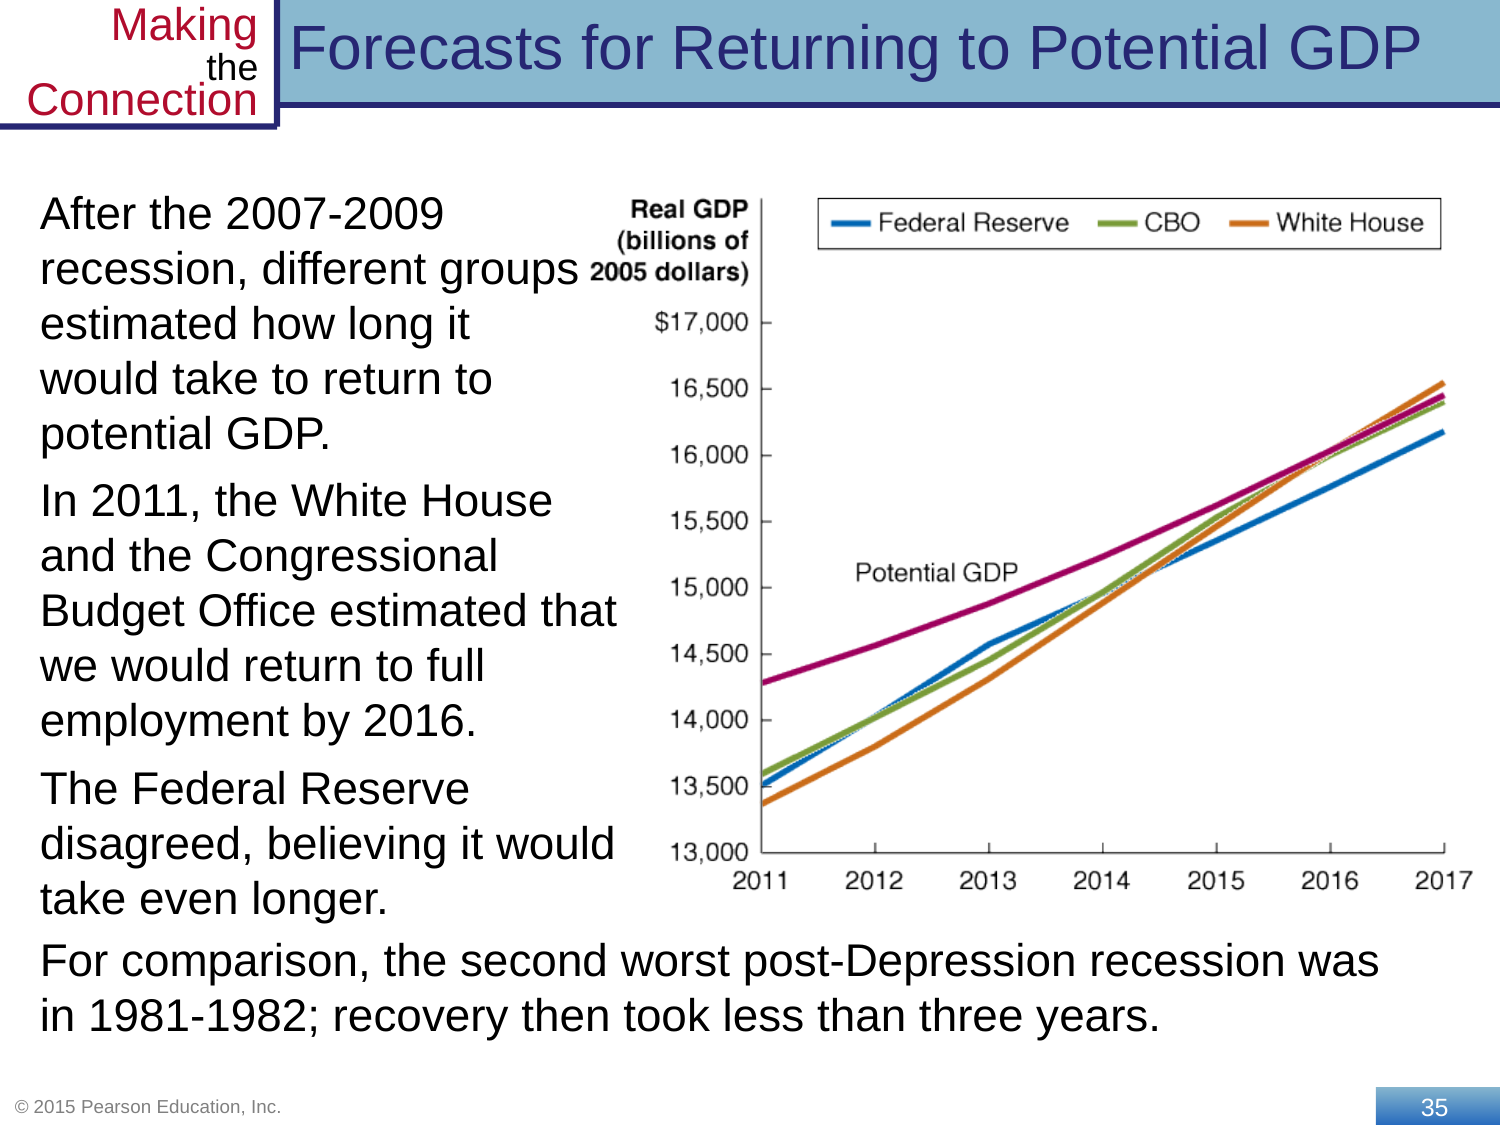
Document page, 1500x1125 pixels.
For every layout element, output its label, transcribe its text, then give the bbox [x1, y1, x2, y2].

text_box For comparison, the second worst post-Depression recession was in 1981-1982; recovery then took less than three years. [24, 923, 1413, 1063]
picture [583, 187, 1481, 899]
title Forecasts for Returning to Potential GDP [275, 0, 1500, 105]
list After the 2007-2009 recession, different groups estimated how long it would take to return to potential GDP. In 2011, the White House and the Congressional Budget Office estimated that we would return to full employment by 2016. The Federal Reserve disagreed, believing it would take even longer. [24, 176, 650, 923]
